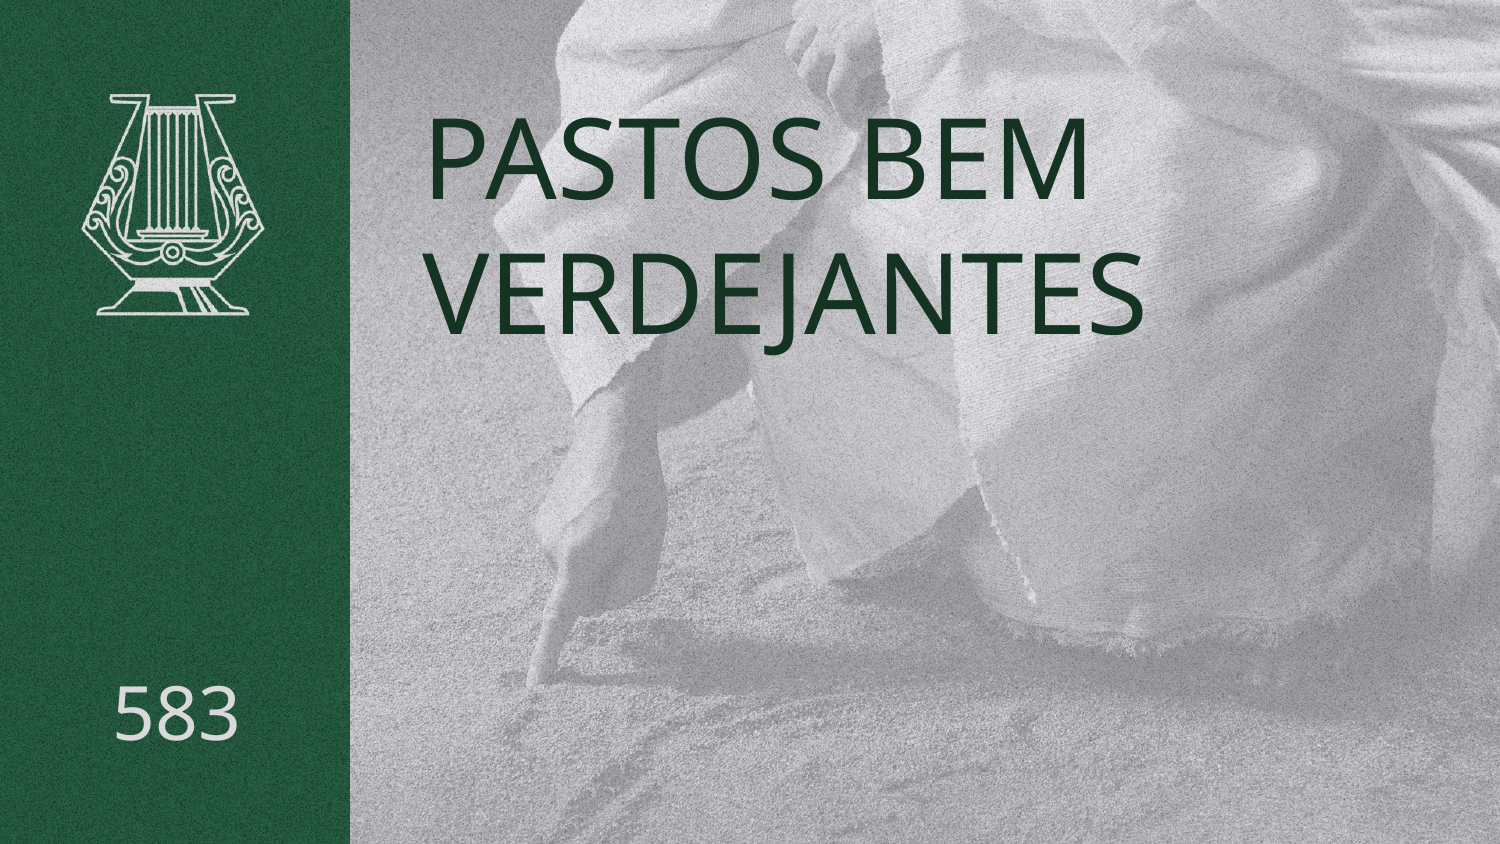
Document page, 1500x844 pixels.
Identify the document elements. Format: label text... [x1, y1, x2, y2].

title PASTOS BEM VERDEJANTES [407, 79, 1447, 777]
list 583 [76, 658, 278, 765]
picture [0, 0, 1500, 844]
